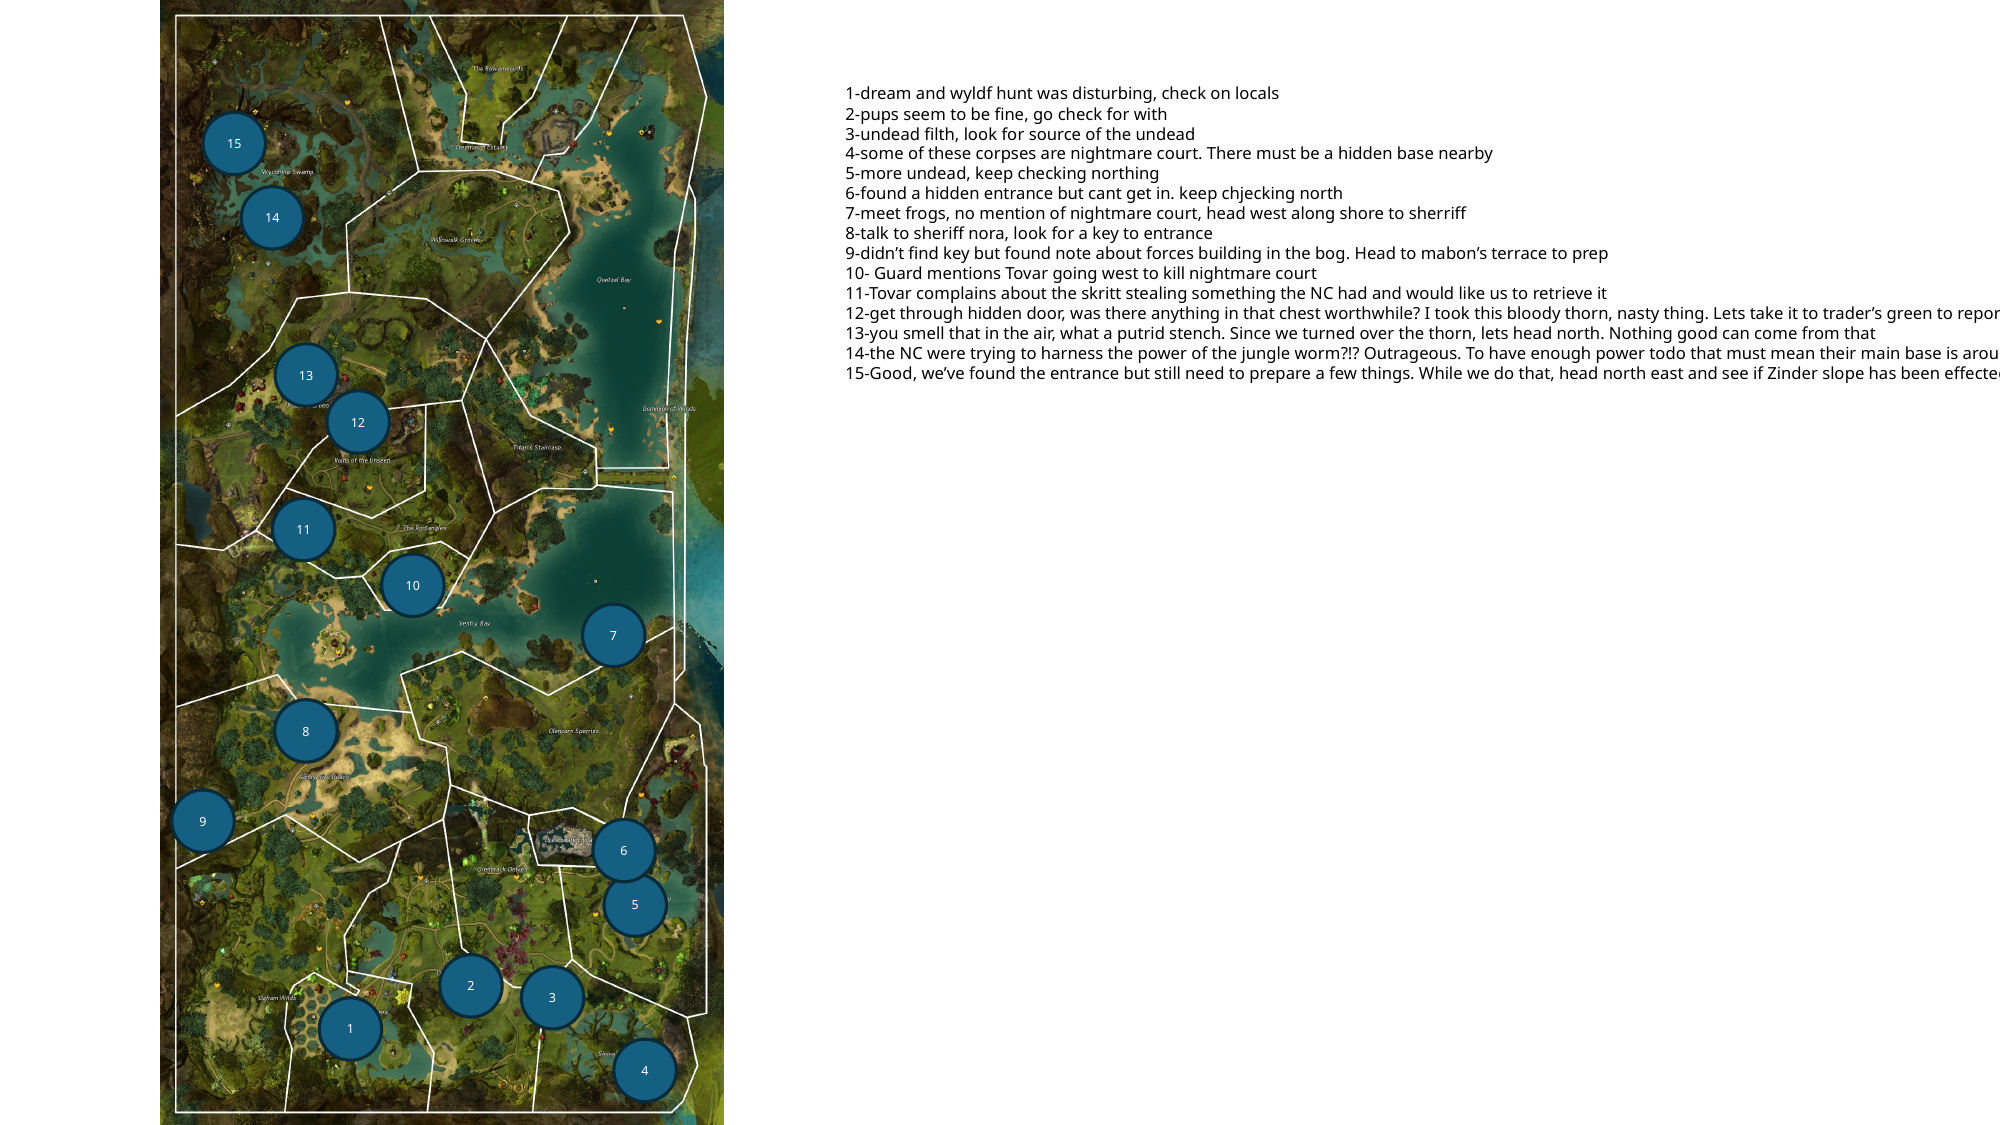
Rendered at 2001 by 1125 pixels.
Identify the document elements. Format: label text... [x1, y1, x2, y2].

text_box 1-dream and wyldf hunt was disturbing, check on locals 2-pups seem to be fine, go check for with 3-undead filth, look for source of the undead 4-some of these corpses are nightmare court. There must be a hidden base nearby 5-more undead, keep checking northing 6-found a hidden entrance but cant get in. keep chjecking north 7-meet frogs, no mention of nightmare court, head west along shore to sherriff 8-talk to sheriff nora, look for a key to entrance 9-didn’t find key but found note about forces building in the bog. Head to mabon’s terrace to prep 10- Guard mentions Tovar going west to kill nightmare court 11-Tovar complains about the skritt stealing something the NC had and would like us to retrieve it 12-get through hidden door, was there anything in that chest worthwhile? I took this bloody thorn, nasty thing. Lets take it to trader’s green to report it in 13-you smell that in the air, what a putrid stench. Since we turned over the thorn, lets head north. Nothing good can come from that 14-the NC were trying to harness the power of the jungle worm?!? Outrageous. To have enough power todo that must mean their main base is around here somewhere 15-Good, we’ve found the entrance but still need to prepare a few things. While we do that, head north east and see if Zinder slope has been effected [830, 75, 2000, 391]
picture [159, 0, 725, 1125]
